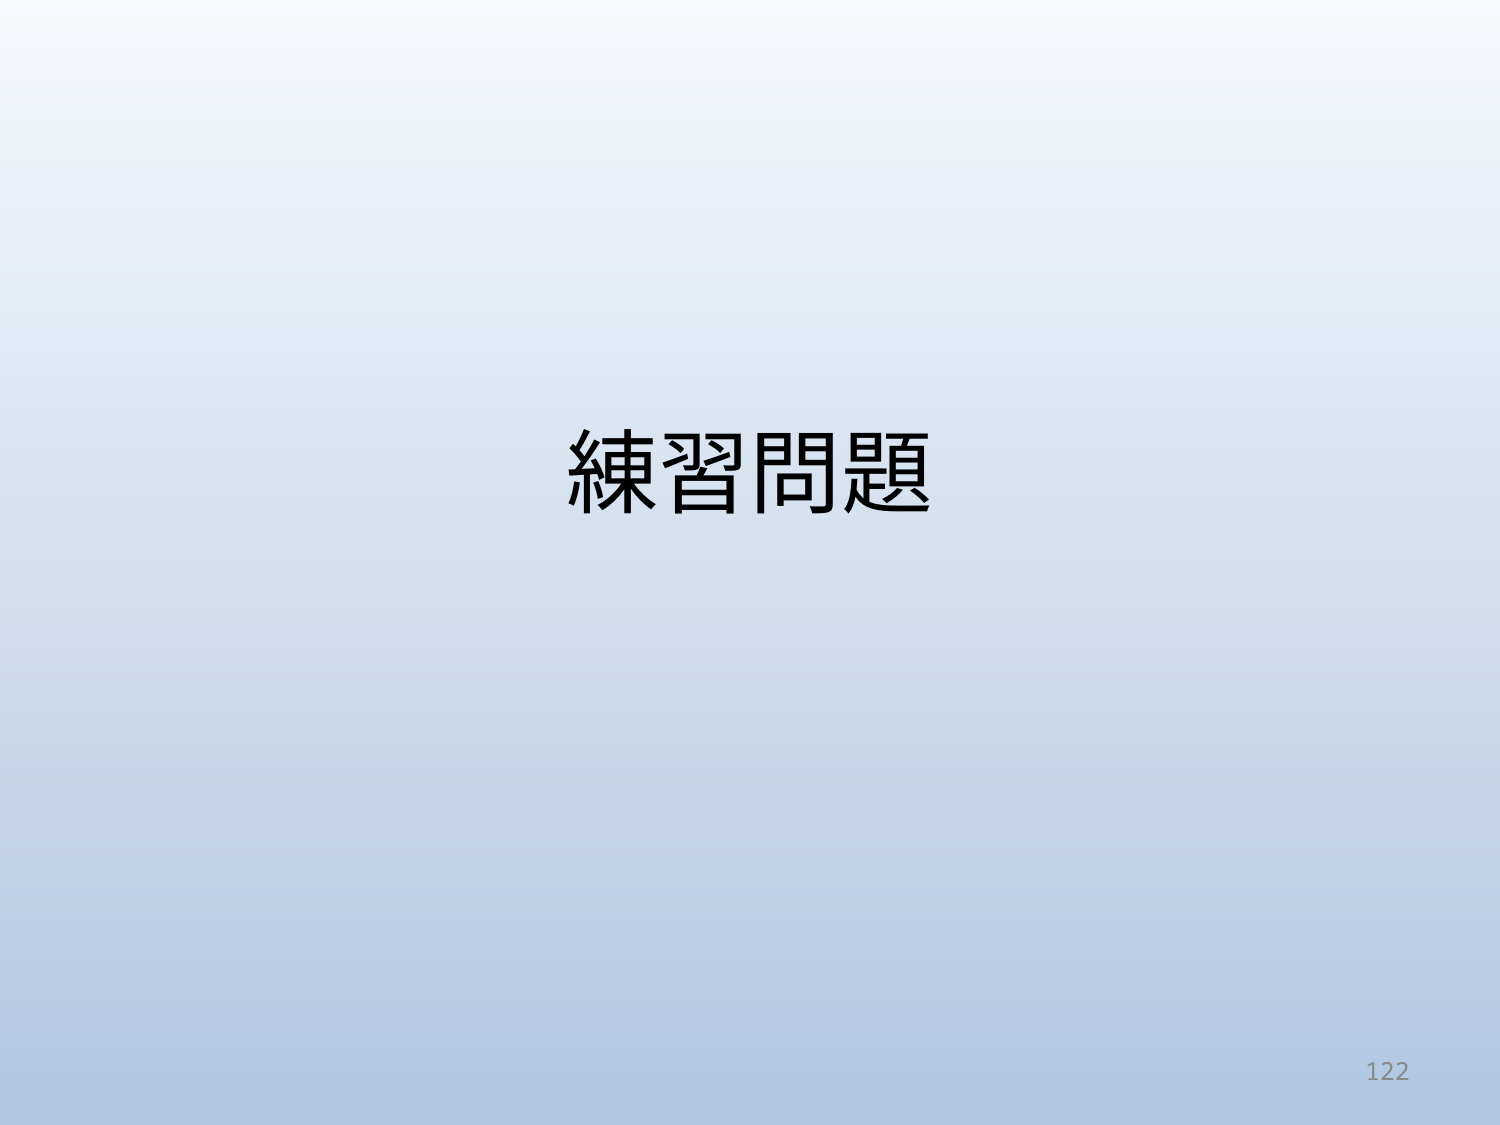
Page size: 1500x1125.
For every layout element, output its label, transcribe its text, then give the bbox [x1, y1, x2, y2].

title 練習問題 [112, 349, 1388, 591]
slide_number 122 [1074, 1042, 1425, 1103]
